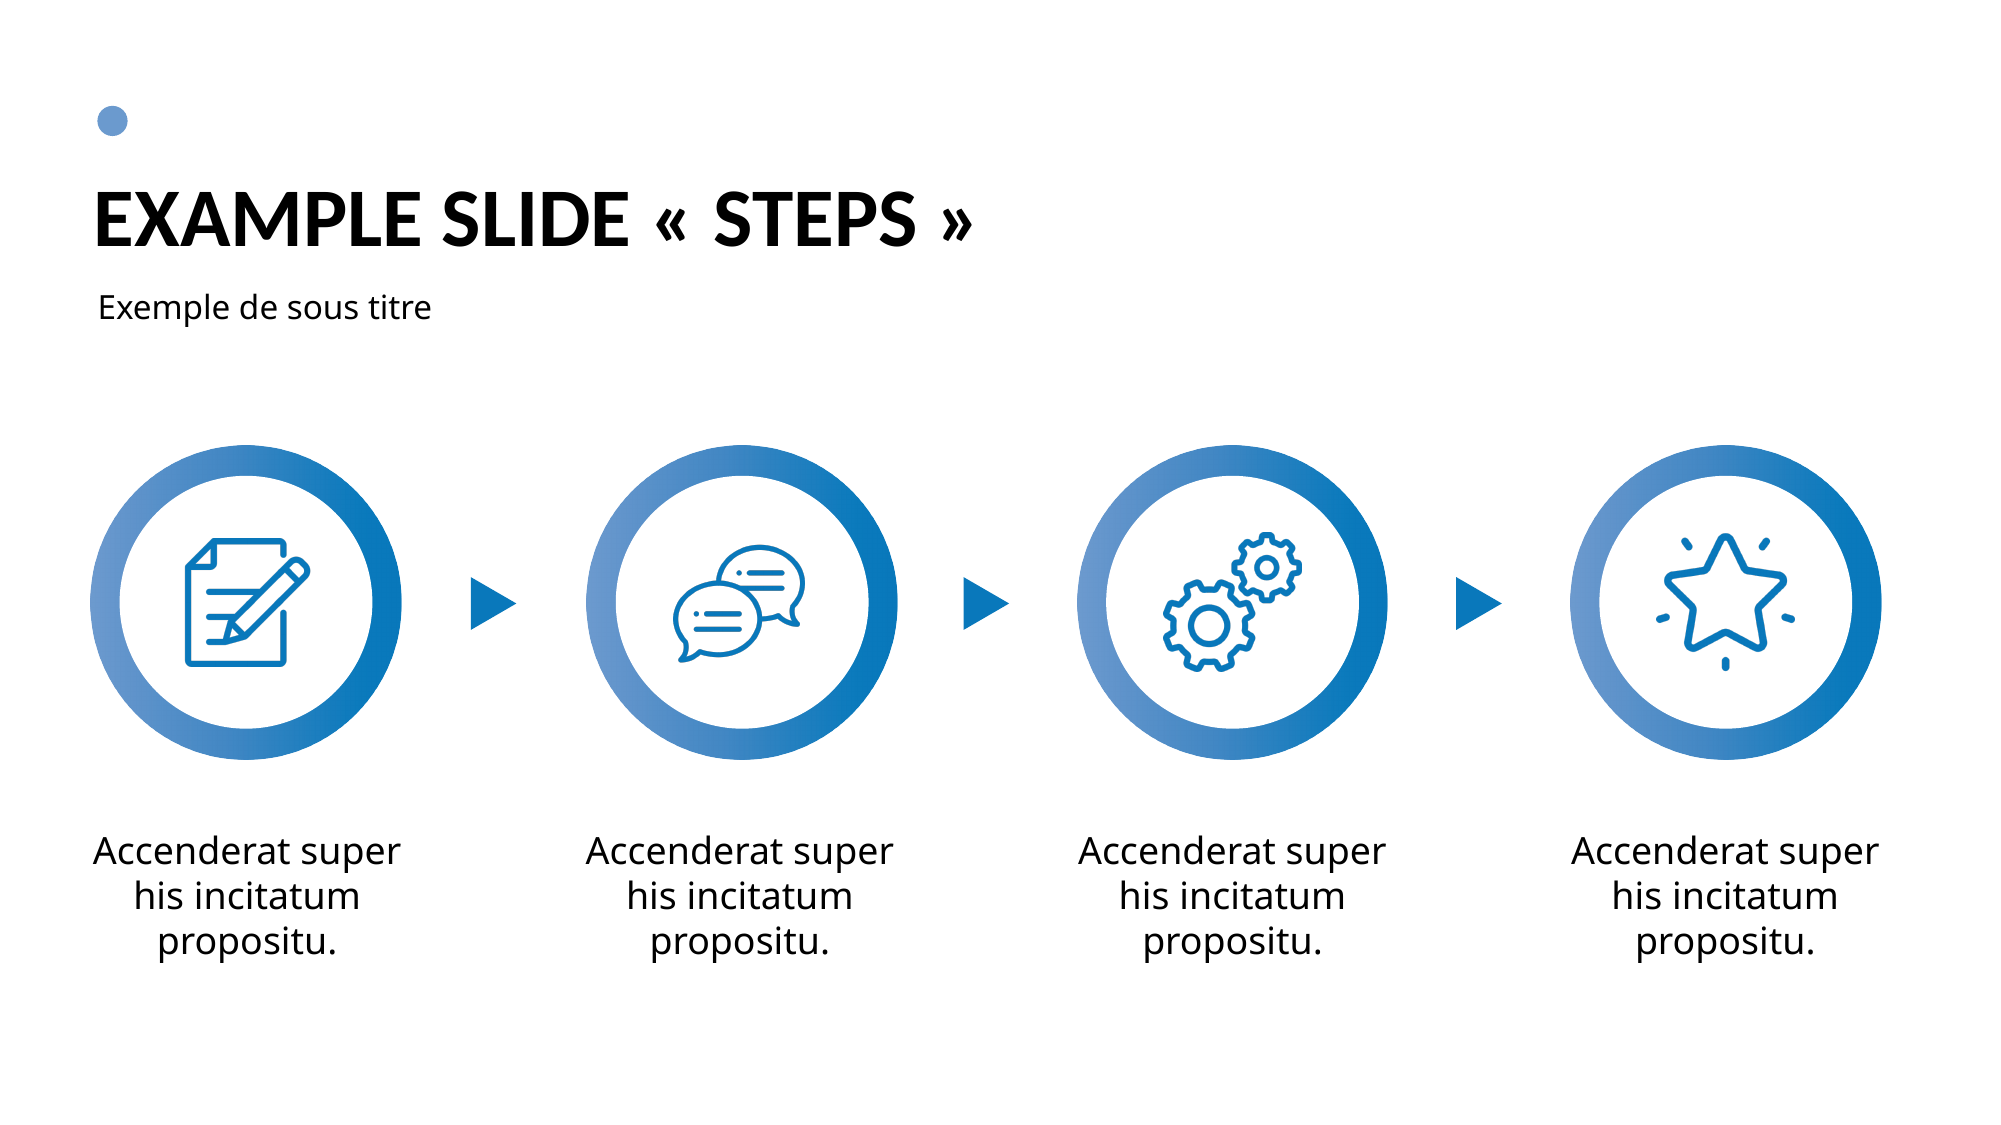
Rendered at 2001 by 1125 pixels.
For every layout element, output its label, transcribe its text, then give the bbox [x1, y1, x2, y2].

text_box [90, 446, 402, 761]
text_box [1455, 575, 1504, 632]
picture [183, 538, 312, 667]
text_box EXAMPLE SLIDE « STEPS » [78, 155, 1540, 271]
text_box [1570, 446, 1882, 761]
text_box Accenderat super his incitatum propositu. [1063, 819, 1402, 970]
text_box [1077, 446, 1388, 761]
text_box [586, 446, 898, 761]
text_box [962, 575, 1012, 632]
picture [1656, 532, 1795, 672]
text_box Exemple de sous titre [82, 278, 688, 334]
picture [1163, 532, 1302, 672]
picture [673, 538, 805, 669]
text_box Accenderat super his incitatum propositu. [77, 819, 417, 970]
text_box [469, 575, 519, 632]
text_box Accenderat super his incitatum propositu. [570, 819, 910, 970]
text_box [96, 104, 129, 138]
text_box Accenderat super his incitatum propositu. [1555, 819, 1895, 970]
